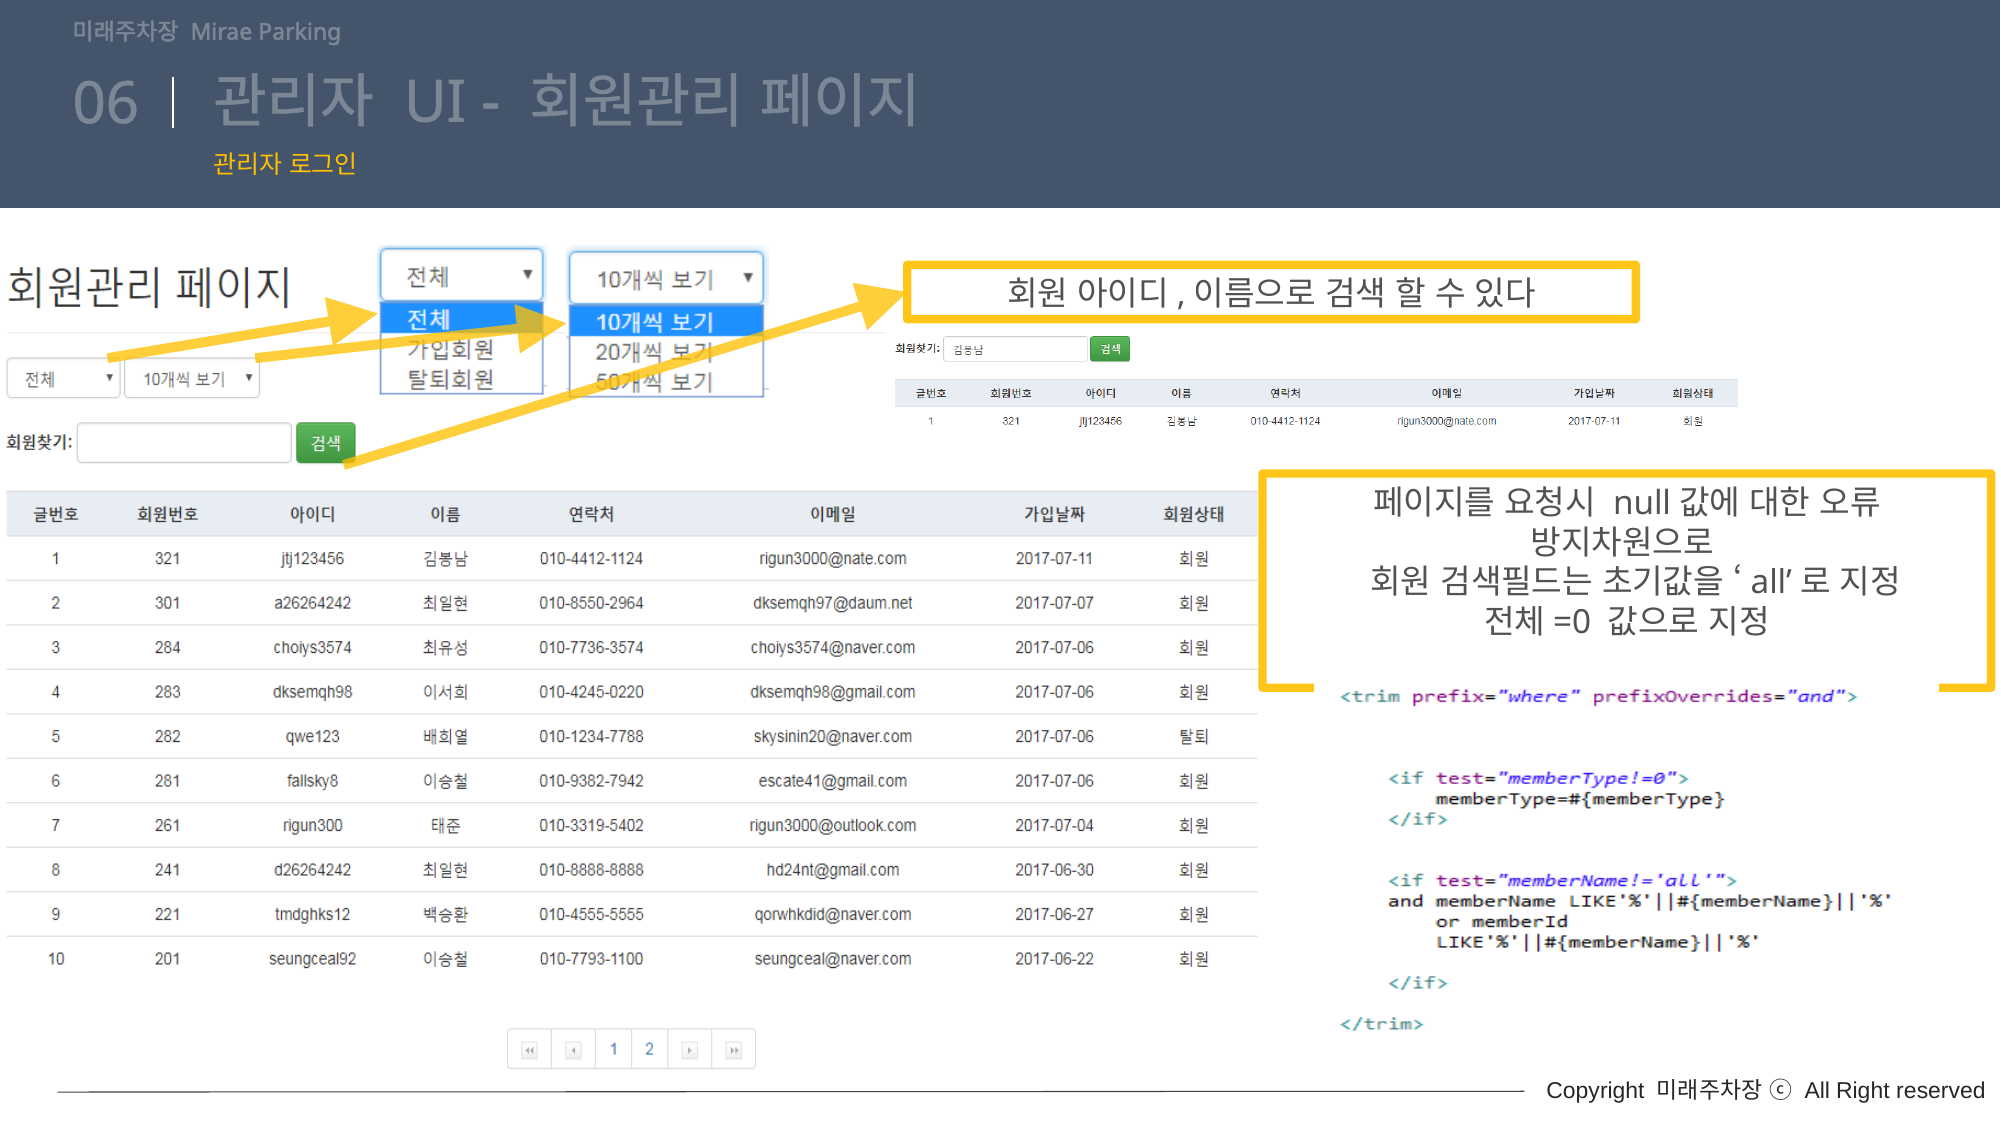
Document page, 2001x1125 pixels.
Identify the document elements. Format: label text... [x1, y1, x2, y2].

list 관리자 로그인 [198, 147, 883, 184]
text_box 페이지를 요청시 null값에 대한 오류 방지차원으로 회원 검색필드는 초기값을 ‘all’로 지정 전체=0 값으로 지정 [1272, 473, 1992, 688]
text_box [343, 292, 908, 465]
title 관리자 UI - 회원관리 페이지 [198, 63, 1500, 143]
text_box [255, 323, 343, 359]
picture [0, 218, 1744, 1074]
list 미래주차장 Mirae Parking [57, 12, 407, 53]
picture [1314, 668, 1939, 1046]
list 06 [57, 65, 199, 144]
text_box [107, 313, 343, 359]
text_box 회원 아이디,이름으로 검색 할 수 있다 [1272, 264, 1636, 320]
